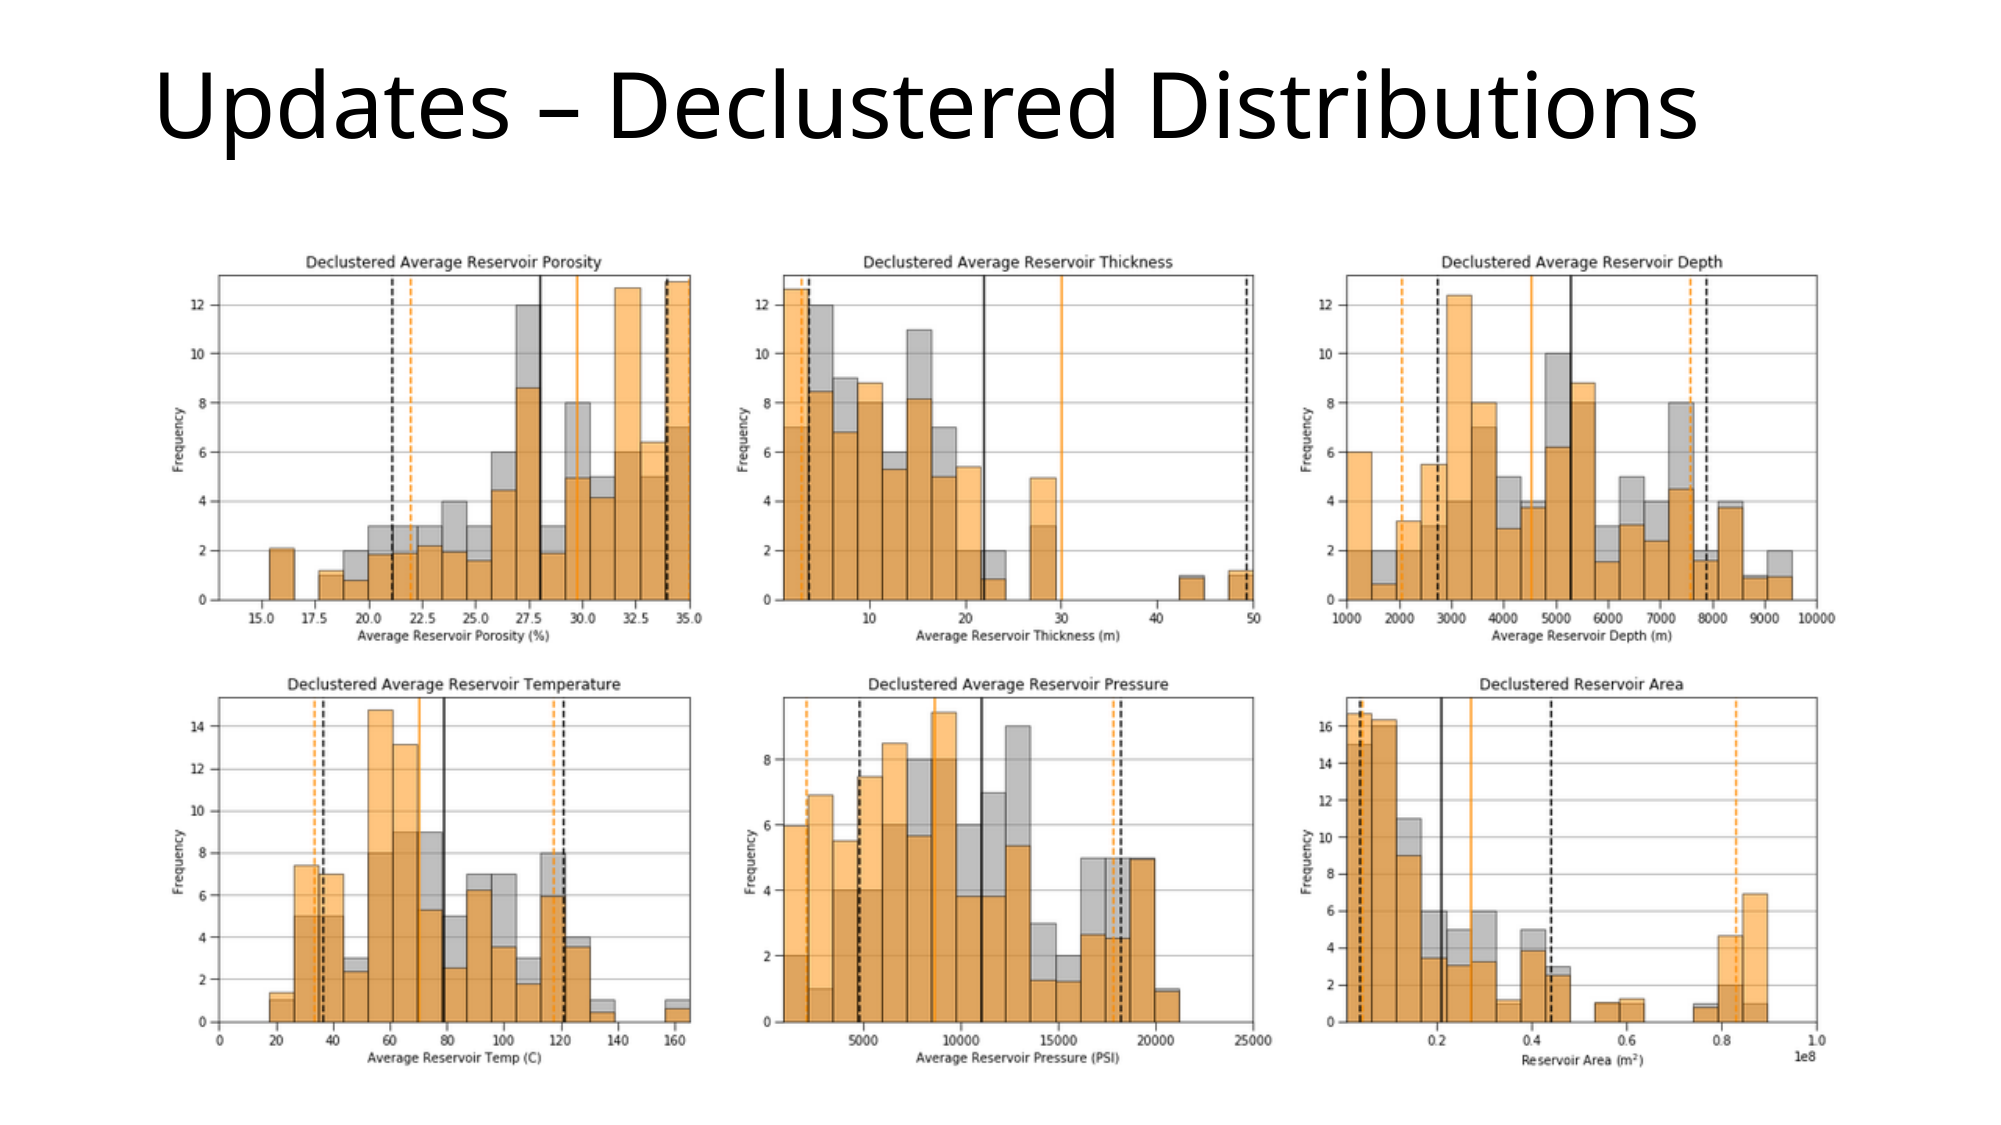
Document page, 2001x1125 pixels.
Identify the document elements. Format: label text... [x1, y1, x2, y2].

title Updates – Declustered Distributions [137, 0, 1863, 218]
picture [152, 250, 1848, 1085]
